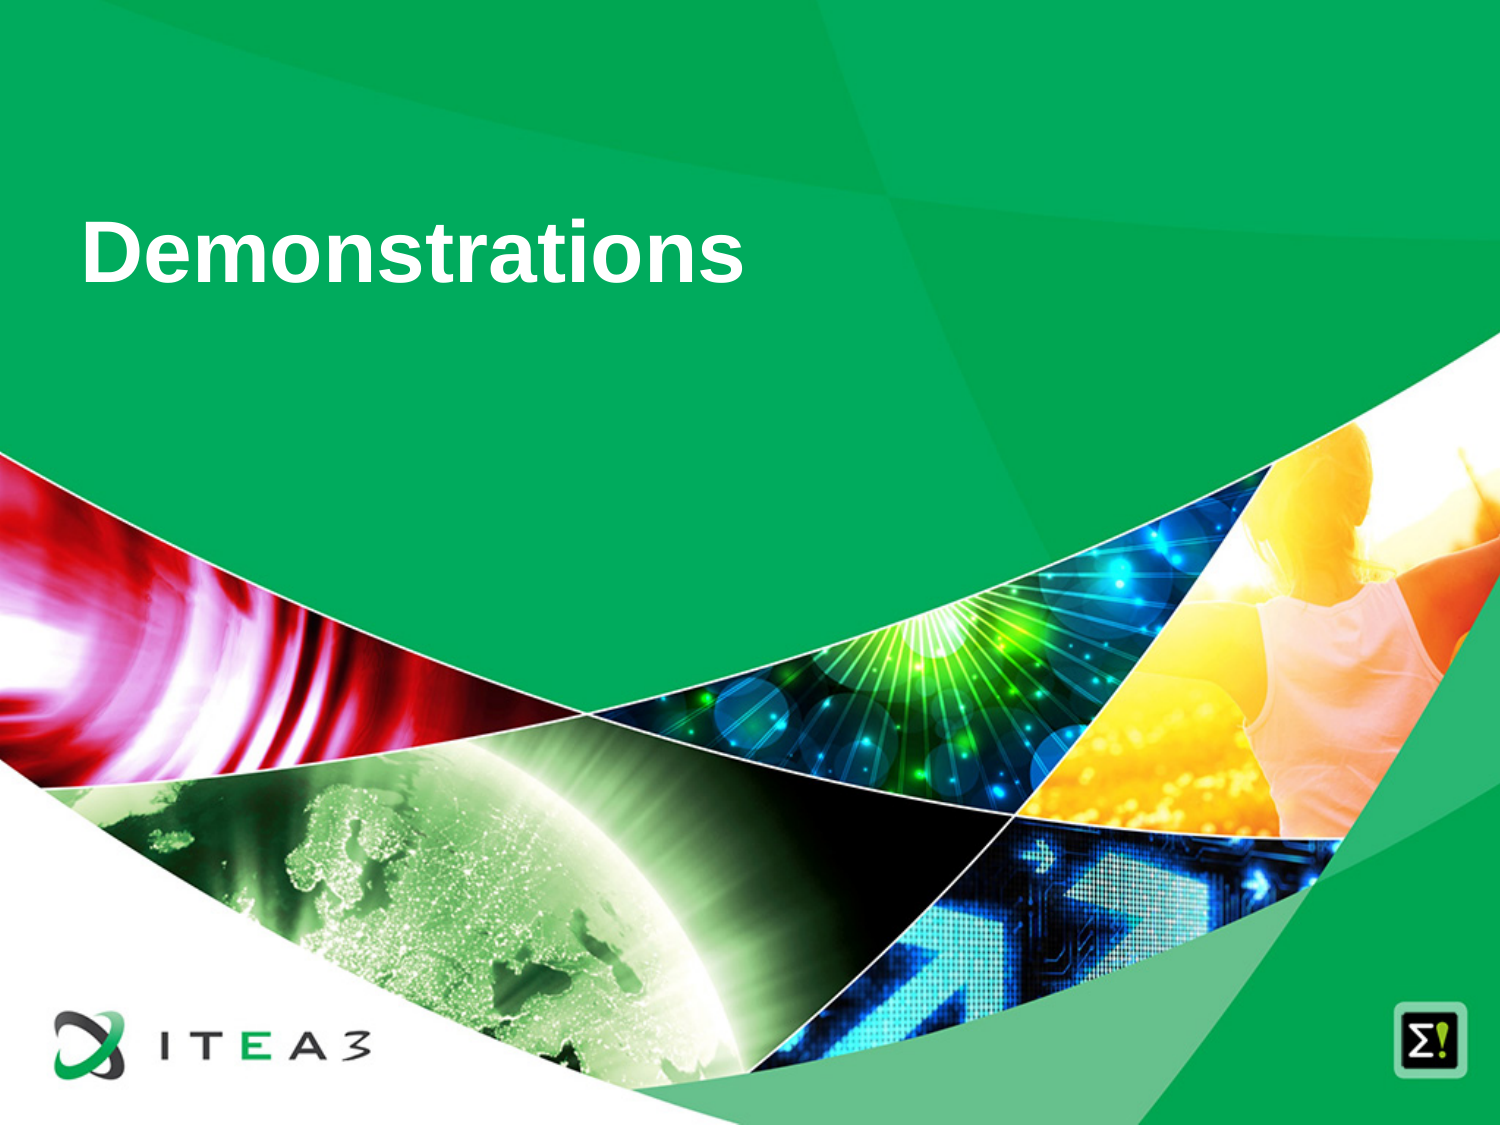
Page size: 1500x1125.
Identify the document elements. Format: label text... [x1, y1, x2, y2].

picture [0, 0, 1500, 1125]
title Demonstrations [64, 66, 1424, 308]
